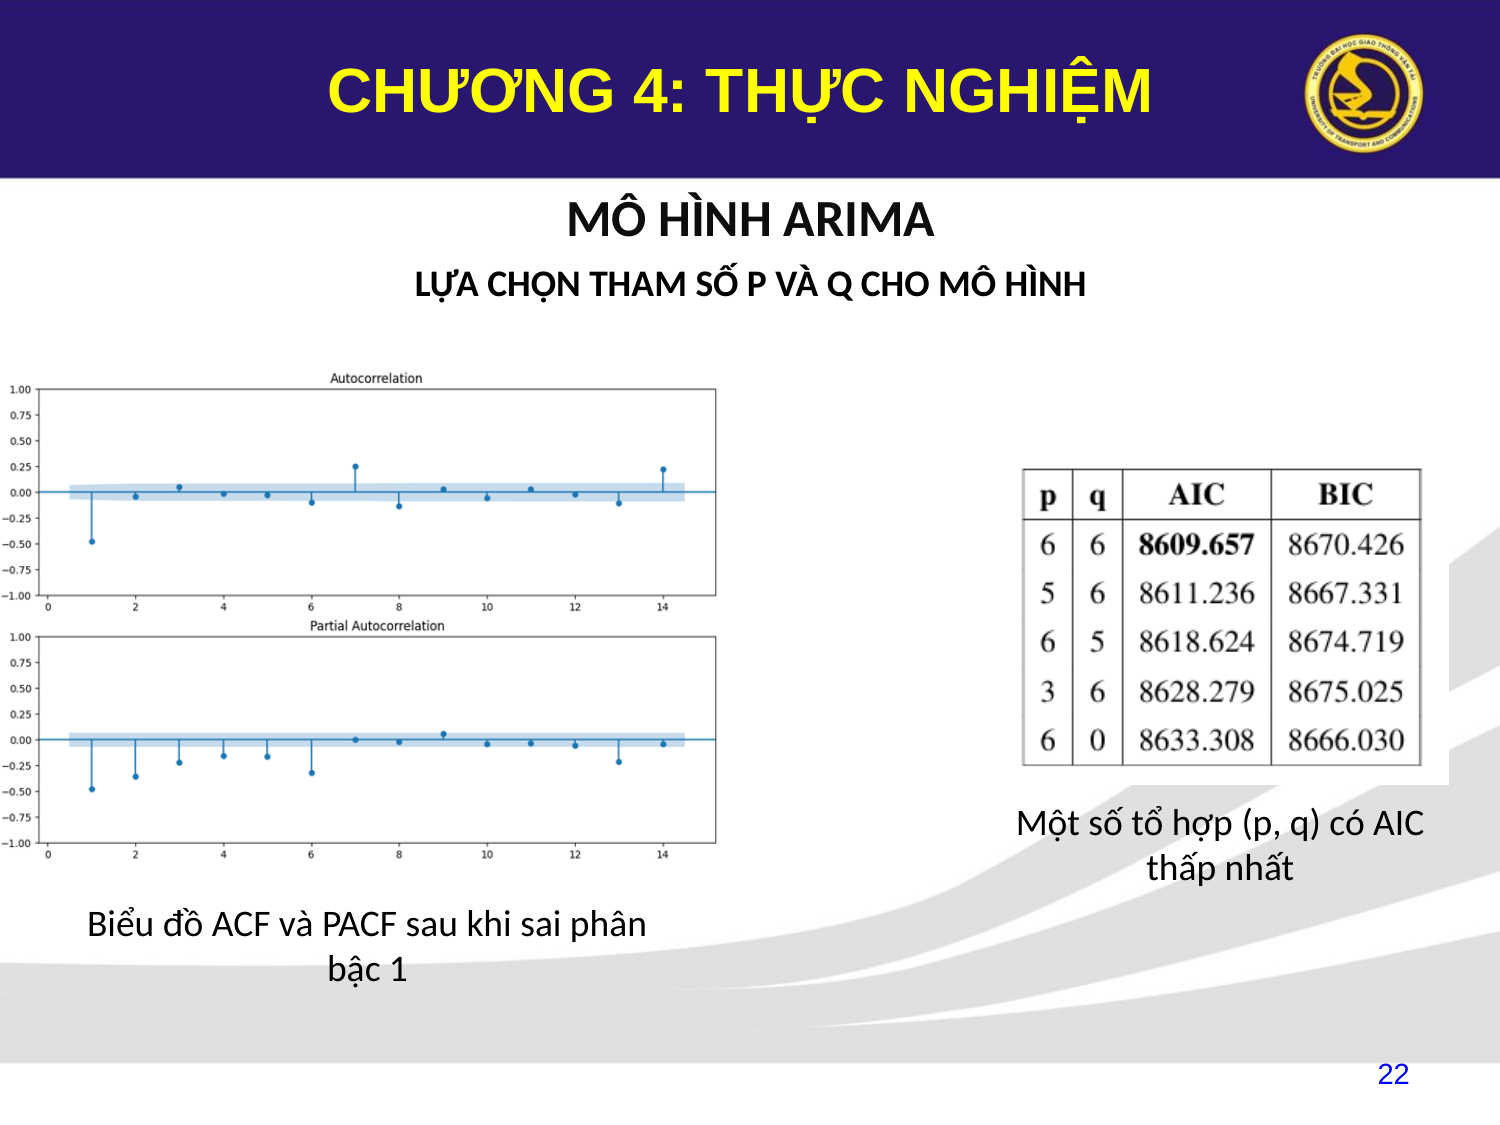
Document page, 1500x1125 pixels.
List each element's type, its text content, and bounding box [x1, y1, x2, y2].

title CHƯƠNG 4: THỰC NGHIỆM [0, 0, 1498, 175]
text_box LỰA CHỌN THAM SỐ P VÀ Q CHO MÔ HÌNH [1, 251, 1500, 312]
list [1, 176, 1500, 251]
text_box Biểu đồ ACF và PACF sau khi sai phân bậc 1 [46, 891, 689, 1042]
text_box Một số tổ hợp (p, q) có AIC thấp nhất [993, 793, 1448, 941]
slide_number 22 [1074, 1042, 1425, 1103]
picture [0, 0, 1500, 1125]
text_box MÔ HÌNH ARIMA [2, 177, 1500, 240]
